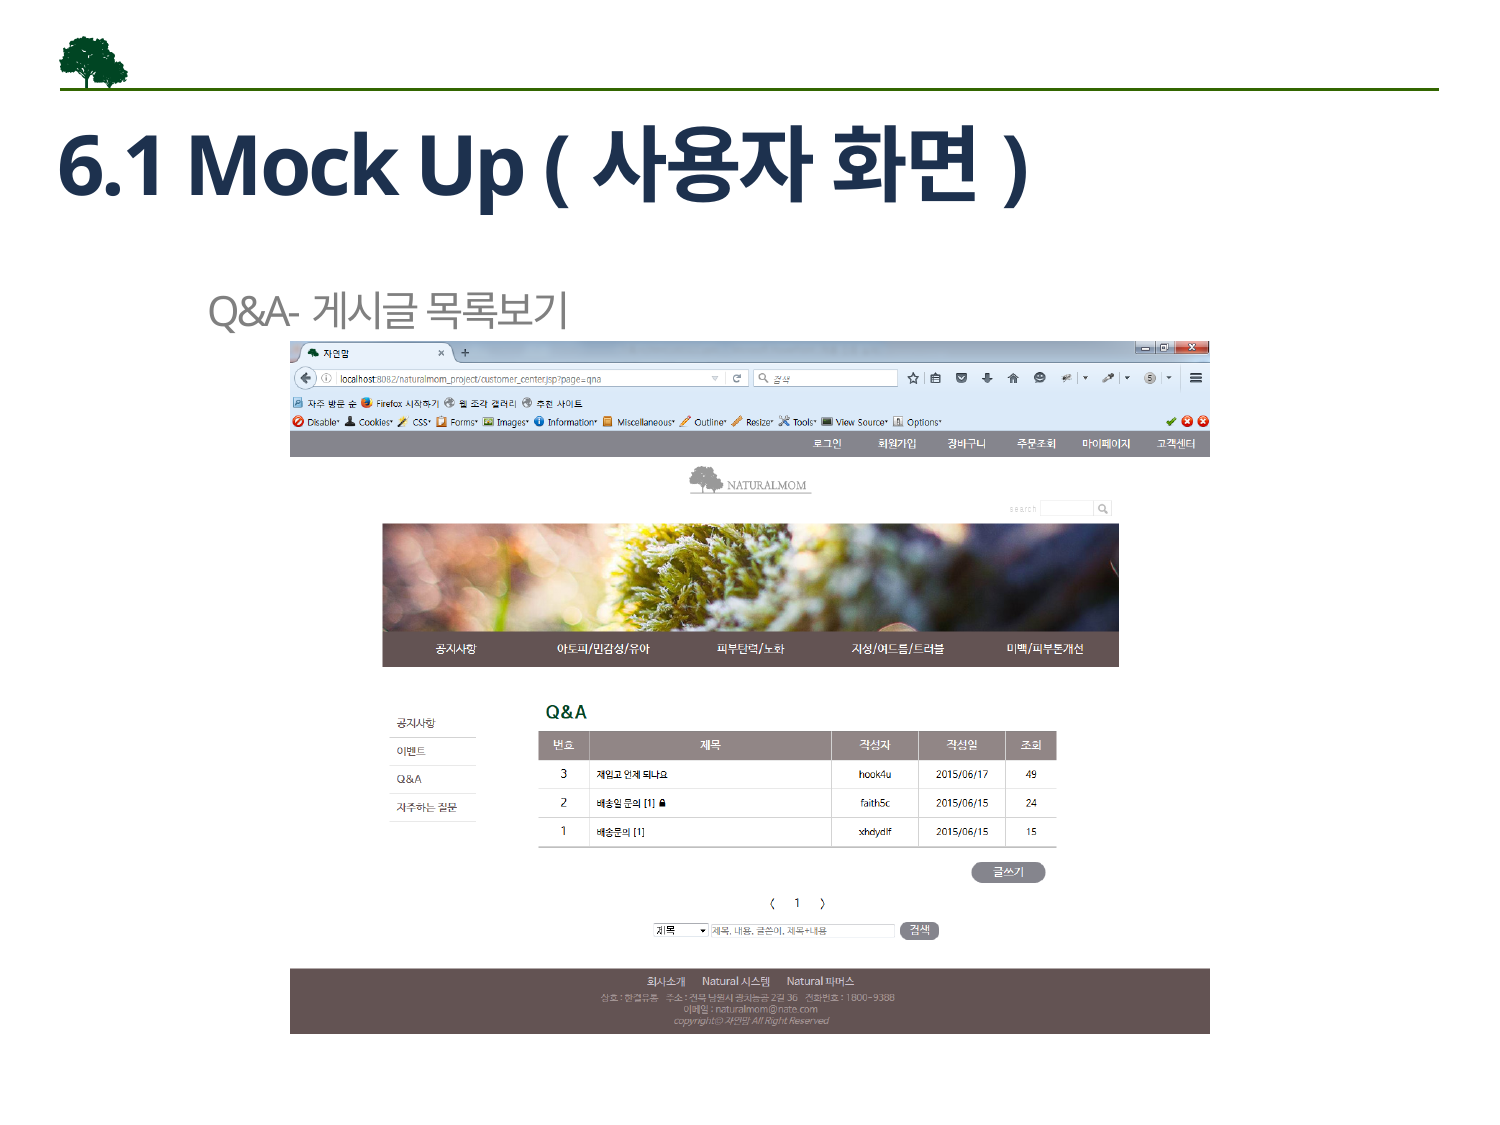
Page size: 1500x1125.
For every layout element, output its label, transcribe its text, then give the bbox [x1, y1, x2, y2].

text_box 6.1 Mock Up (사용자 화면) [42, 87, 1416, 238]
picture [50, 22, 134, 87]
text_box Q&A-게시글 목록보기 [192, 274, 1222, 344]
picture [289, 340, 1211, 1048]
